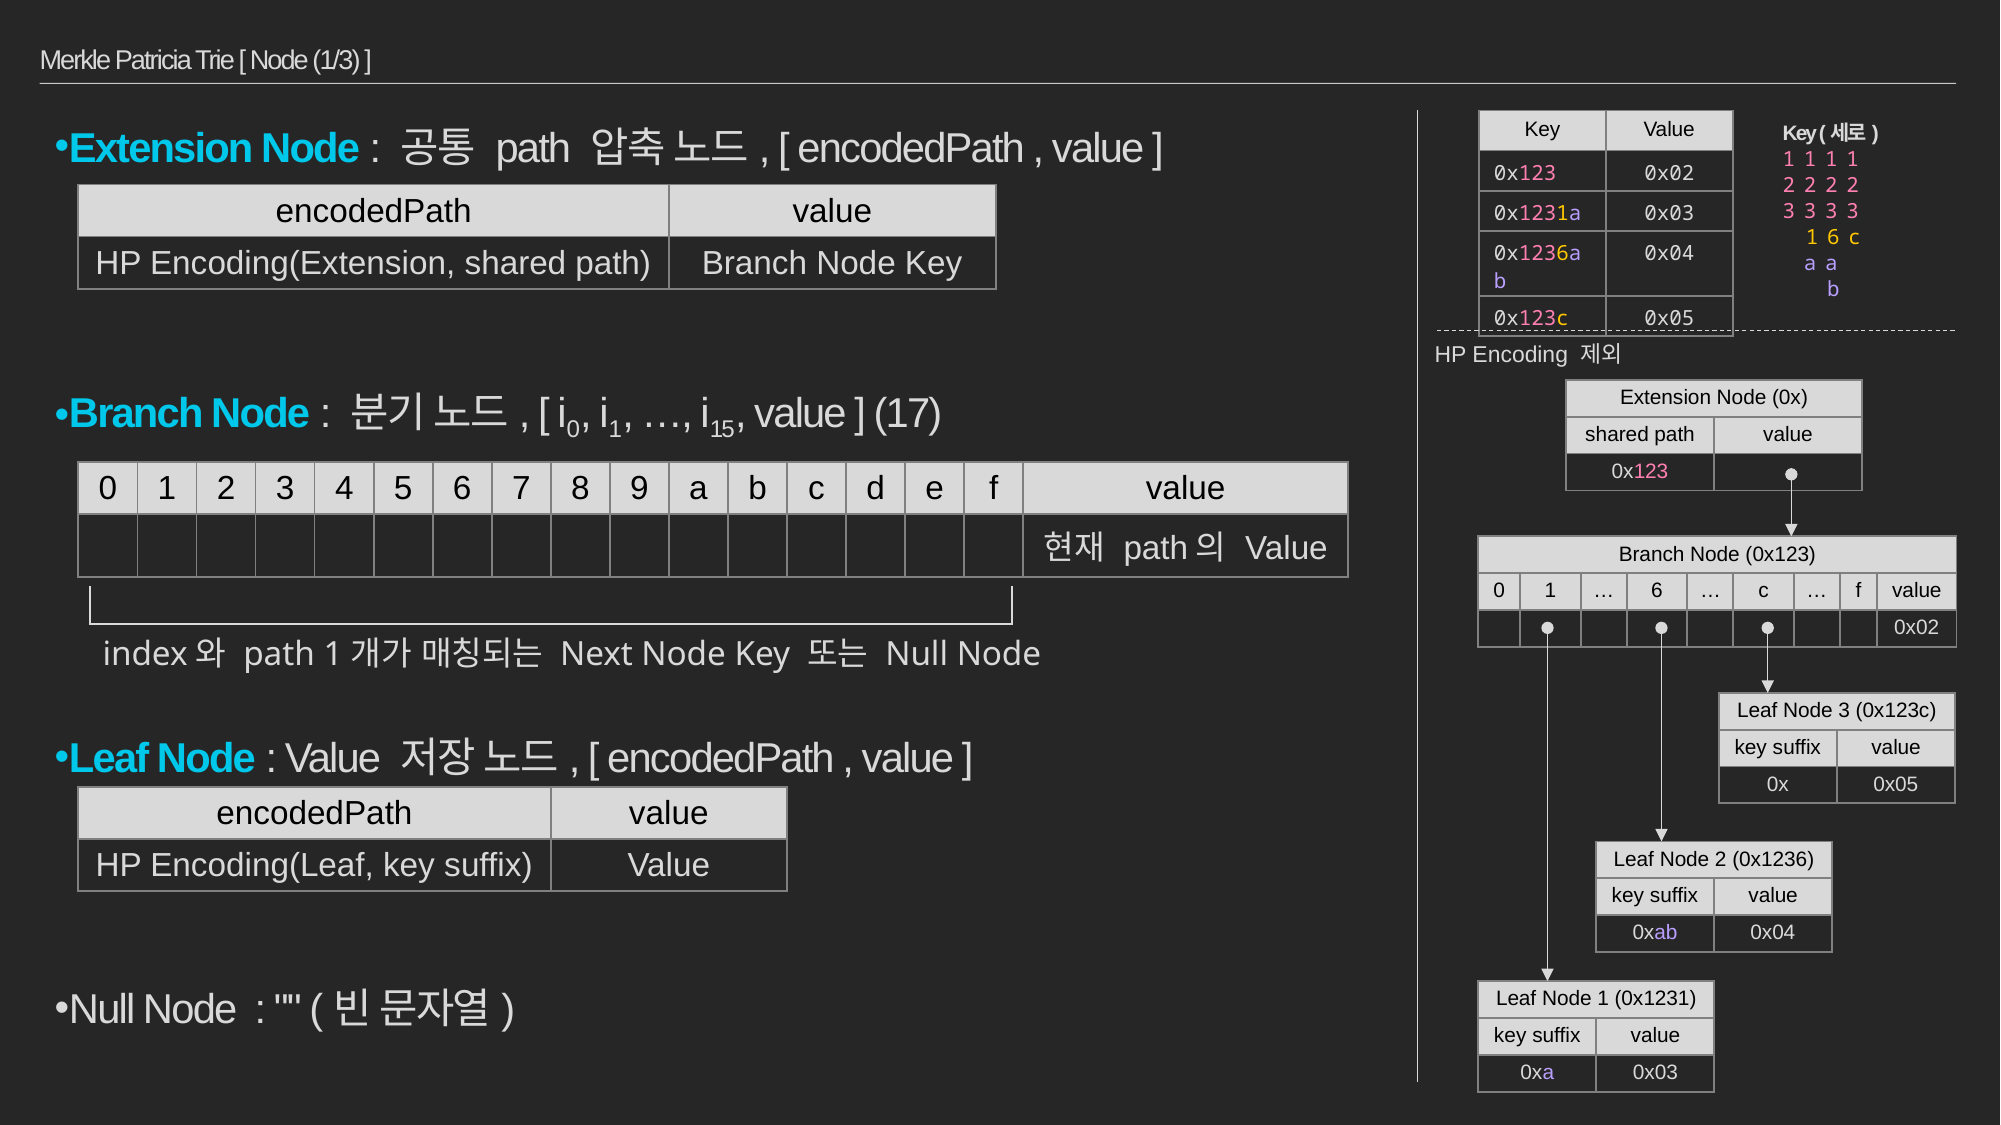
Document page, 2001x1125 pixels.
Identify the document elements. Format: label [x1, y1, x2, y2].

list [39, 110, 1417, 1083]
table_header [670, 463, 727, 513]
table_cell [315, 515, 373, 576]
table_cell [729, 515, 786, 576]
table_cell [79, 840, 550, 890]
table_header [552, 788, 786, 838]
table_cell [1607, 232, 1732, 295]
table_header [1597, 842, 1831, 877]
table_cell [1628, 574, 1686, 609]
table_header [847, 463, 904, 513]
table_cell [847, 515, 904, 576]
table_cell [1607, 331, 1732, 335]
table_header [493, 463, 550, 513]
table_cell [1720, 731, 1836, 766]
table_header [906, 463, 963, 513]
title [39, 31, 1961, 84]
table_cell [1715, 454, 1861, 490]
table_cell [79, 515, 137, 576]
text_box [87, 585, 1057, 680]
table_header [611, 463, 668, 513]
table_cell [1628, 611, 1686, 646]
table_header [79, 788, 550, 838]
table_header [79, 185, 668, 236]
table_cell [1597, 916, 1713, 951]
table_cell [434, 515, 491, 576]
table_header [788, 463, 845, 513]
table_cell [1607, 151, 1732, 190]
table_cell [79, 237, 668, 288]
table_header [138, 463, 196, 513]
table_cell [1720, 767, 1836, 802]
table_header [256, 463, 314, 513]
table_cell [1582, 574, 1626, 609]
table_header [1720, 694, 1954, 729]
table_cell [1688, 611, 1732, 646]
table_cell [1521, 611, 1580, 646]
table_header [1607, 111, 1732, 150]
table_cell [611, 515, 668, 576]
table_cell [197, 515, 255, 576]
table_cell [1734, 574, 1793, 609]
table_cell [1607, 297, 1732, 330]
table_cell [1479, 1056, 1595, 1091]
table_cell [965, 515, 1022, 576]
table_header [670, 185, 995, 236]
table_cell [1479, 611, 1519, 646]
text_box [1419, 332, 1638, 375]
table_cell [552, 840, 786, 890]
table_cell [1838, 731, 1954, 766]
table_header [729, 463, 786, 513]
table_cell [1878, 574, 1956, 609]
table_cell [552, 515, 609, 576]
table_header [79, 463, 137, 513]
table_cell [375, 515, 432, 576]
table_header [1024, 463, 1347, 513]
table_header [1567, 381, 1861, 416]
table_cell [1688, 574, 1732, 609]
table_cell [670, 515, 727, 576]
table_cell [1597, 1056, 1713, 1091]
table_header [1479, 537, 1956, 572]
table_cell [1582, 611, 1626, 646]
table_cell [1480, 232, 1605, 295]
table_header [1480, 111, 1605, 150]
table_cell [1479, 1019, 1595, 1054]
table_cell [1479, 574, 1519, 609]
table_cell [1480, 297, 1605, 330]
list [1418, 110, 1957, 1083]
table_cell [1521, 574, 1580, 609]
table_cell [1597, 879, 1713, 914]
table_header [1479, 982, 1713, 1017]
table_header [552, 463, 609, 513]
table_cell [1841, 611, 1876, 646]
table_cell [788, 515, 845, 576]
table_cell [906, 515, 963, 576]
table_cell [1838, 767, 1954, 802]
table_cell [1024, 515, 1347, 576]
table_cell [1795, 574, 1839, 609]
table_cell [1567, 454, 1713, 490]
table_cell [1715, 879, 1831, 914]
table_cell [670, 237, 995, 288]
table_header [375, 463, 432, 513]
table_cell [1841, 574, 1876, 609]
table_header [965, 463, 1022, 513]
table_header [434, 463, 491, 513]
table_cell [1480, 151, 1605, 190]
table_cell [256, 515, 314, 576]
table_header [315, 463, 373, 513]
table_cell [493, 515, 550, 576]
table_header [197, 463, 255, 513]
table_cell [1597, 1019, 1713, 1054]
table_cell [1607, 192, 1732, 230]
table_cell [1715, 418, 1861, 453]
table_cell [1480, 192, 1605, 230]
table_cell [138, 515, 196, 576]
text_box [1767, 110, 1955, 311]
table_cell [1795, 611, 1839, 646]
table_cell [1878, 611, 1956, 646]
list [1548, 648, 1957, 1083]
table_cell [1715, 916, 1831, 951]
table_cell [1567, 418, 1713, 453]
table_cell [1734, 611, 1793, 646]
